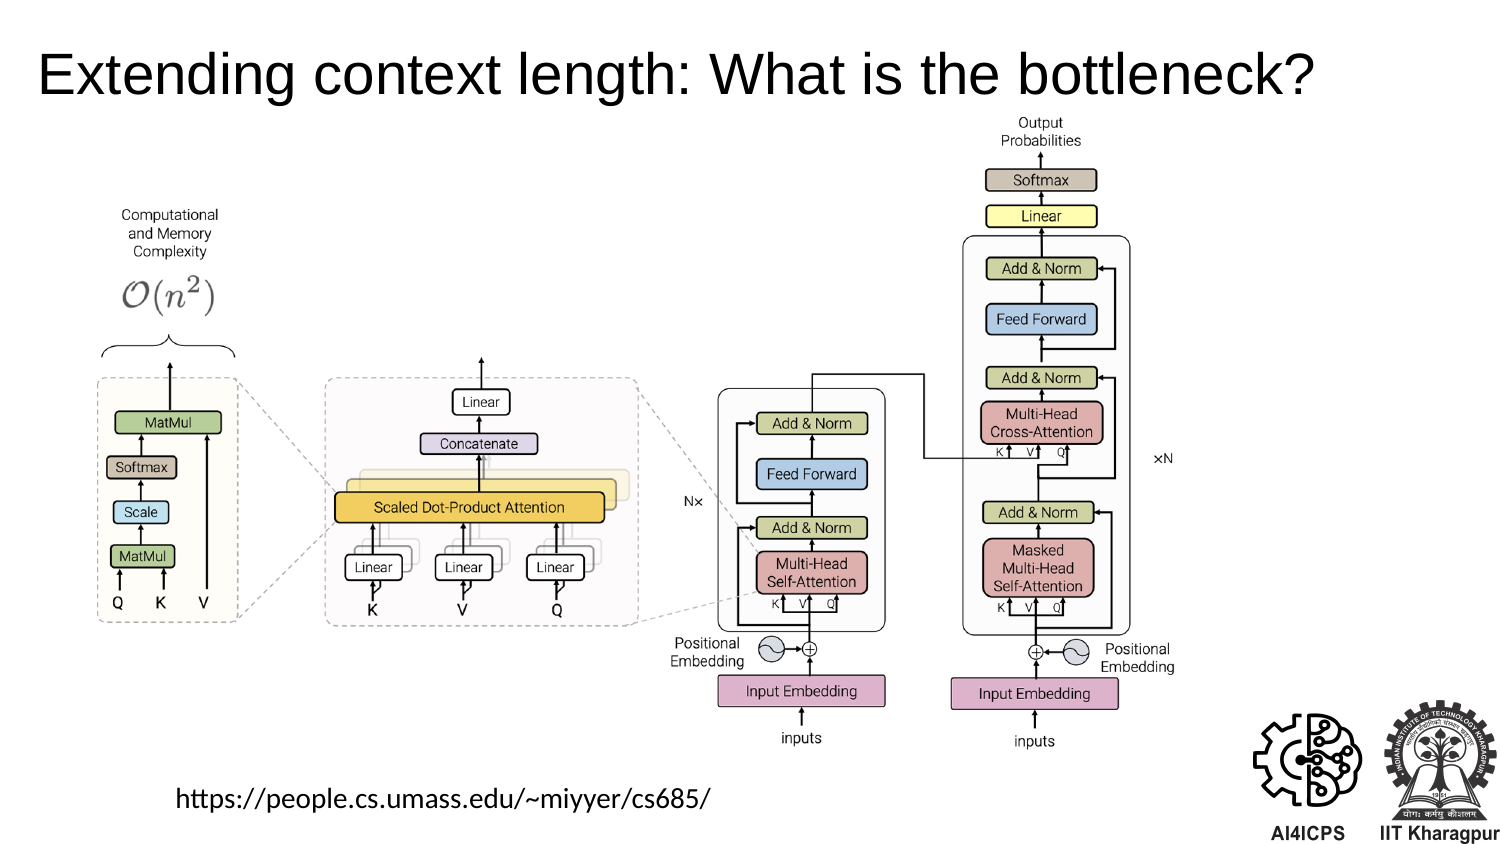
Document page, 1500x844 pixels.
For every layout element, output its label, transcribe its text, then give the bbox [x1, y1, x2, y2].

picture [1253, 700, 1500, 844]
picture [81, 111, 1192, 756]
title Extending context length: What is the bottleneck? [26, 0, 1438, 112]
text_box https://people.cs.umass.edu/~miyyer/cs685/ [164, 767, 1385, 807]
